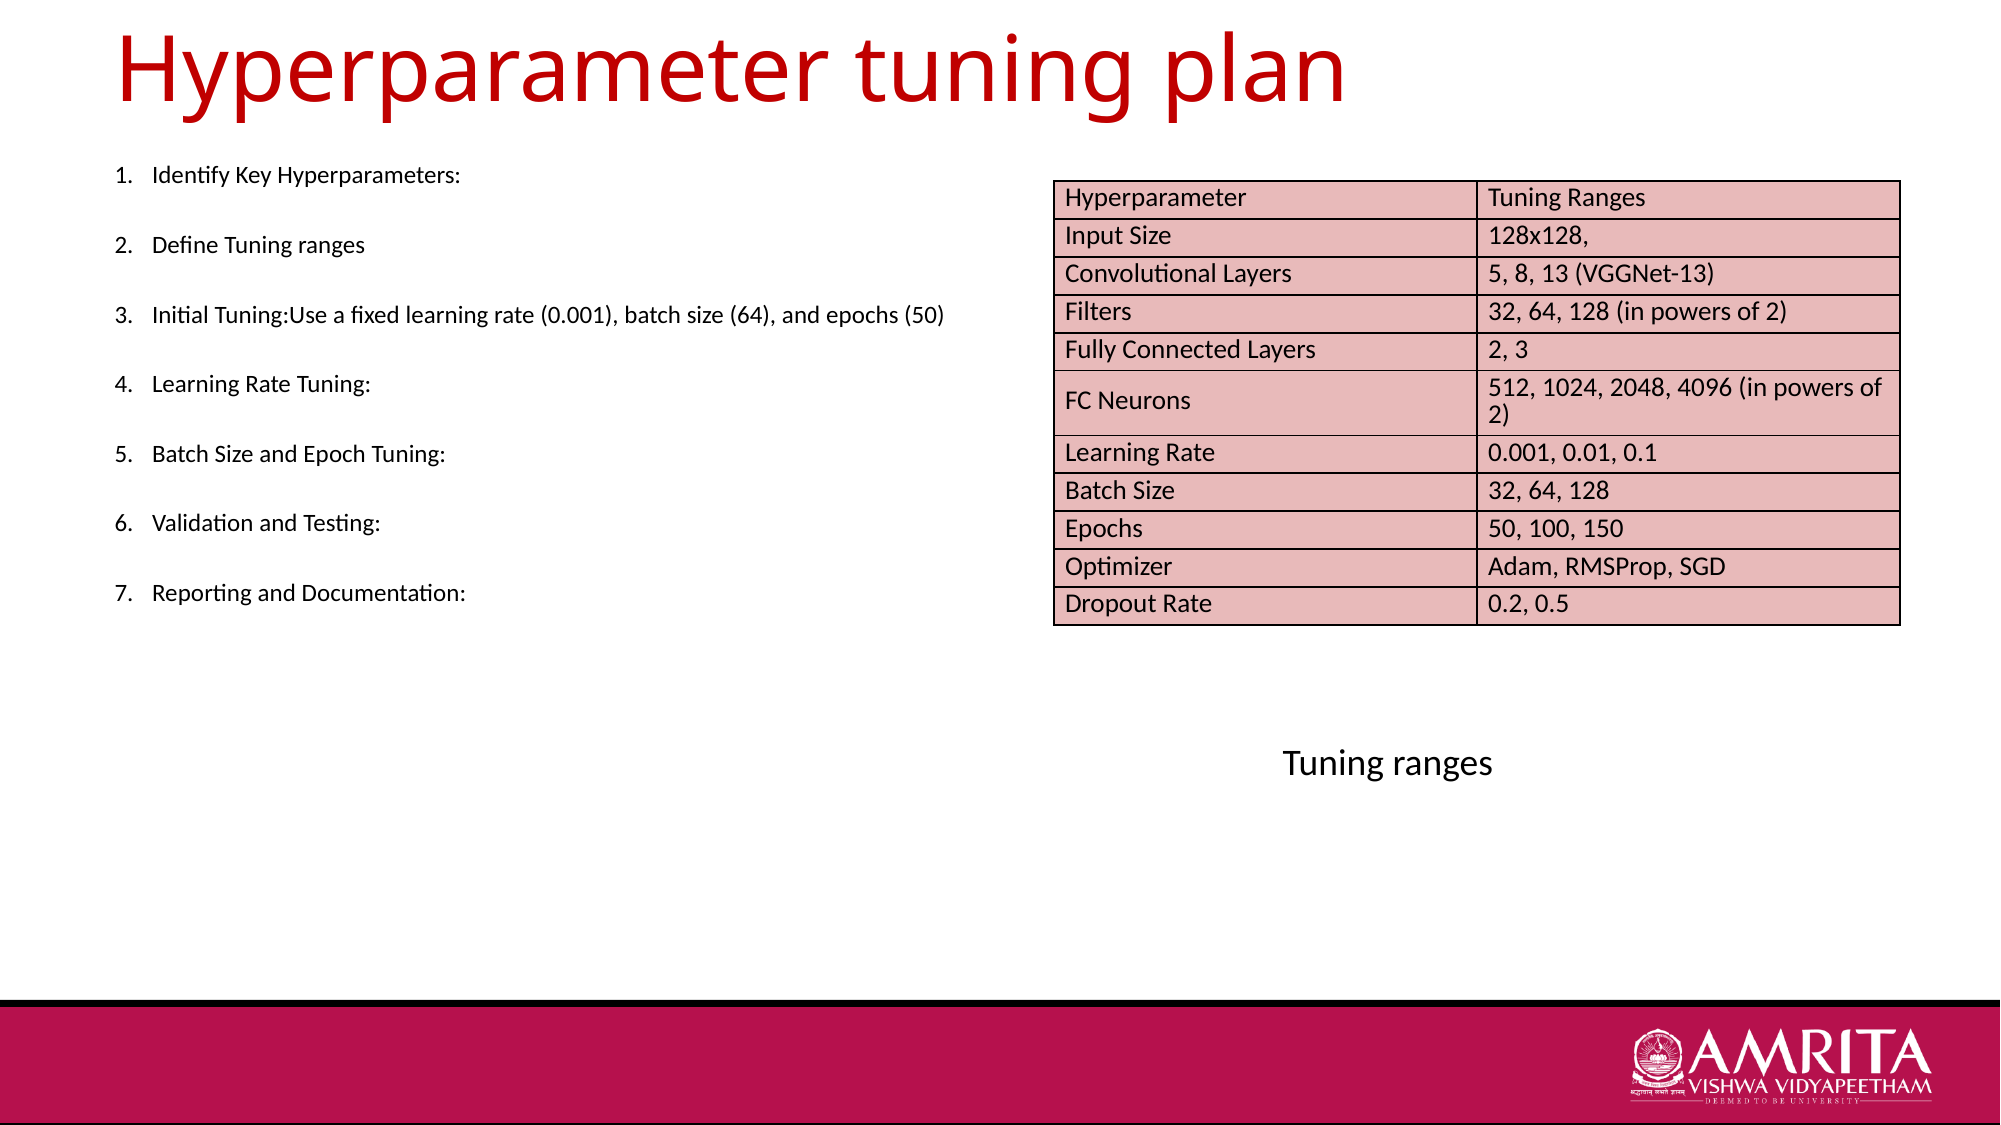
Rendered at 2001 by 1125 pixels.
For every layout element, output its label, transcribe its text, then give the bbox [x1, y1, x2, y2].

table_cell 50, 100, 150 [1478, 512, 1899, 548]
list Identify Key Hyperparameters: Define Tuning ranges Initial Tuning:Use a fixed learning rate (0.001), batch size (64), and epochs (50) Learning Rate Tuning: Batch Size and Epoch Tuning: Validation and Testing: Reporting and Documentation: [99, 149, 1825, 1001]
table_cell 32, 64, 128 (in powers of 2) [1478, 296, 1899, 332]
table_cell Learning Rate [1055, 436, 1476, 472]
table_cell Input Size [1055, 220, 1476, 256]
table_cell Fully Connected Layers [1055, 334, 1476, 370]
table_cell 5, 8, 13 (VGGNet-13) [1478, 258, 1899, 294]
table_cell Optimizer [1055, 550, 1476, 586]
table_cell FC Neurons [1055, 371, 1476, 435]
table_cell Filters [1055, 296, 1476, 332]
table_cell 32, 64, 128 [1478, 474, 1899, 510]
table_cell 0.2, 0.5 [1478, 588, 1899, 624]
table_cell Adam, RMSProp, SGD [1478, 550, 1899, 586]
table_cell Dropout Rate [1055, 588, 1476, 624]
table_cell 2, 3 [1478, 334, 1899, 370]
text_box Tuning ranges [1267, 730, 1825, 791]
table_cell 128x128, [1478, 220, 1899, 256]
title Hyperparameter tuning plan [99, 0, 1825, 149]
table_cell Convolutional Layers [1055, 258, 1476, 294]
table_cell 0.001, 0.01, 0.1 [1478, 436, 1899, 472]
table_cell 512, 1024, 2048, 4096 (in powers of 2) [1478, 371, 1899, 435]
picture [1622, 1011, 1940, 1113]
table_header Hyperparameter [1055, 182, 1476, 218]
table_cell Batch Size [1055, 474, 1476, 510]
table_header Tuning Ranges [1478, 182, 1899, 218]
table_cell Epochs [1055, 512, 1476, 548]
